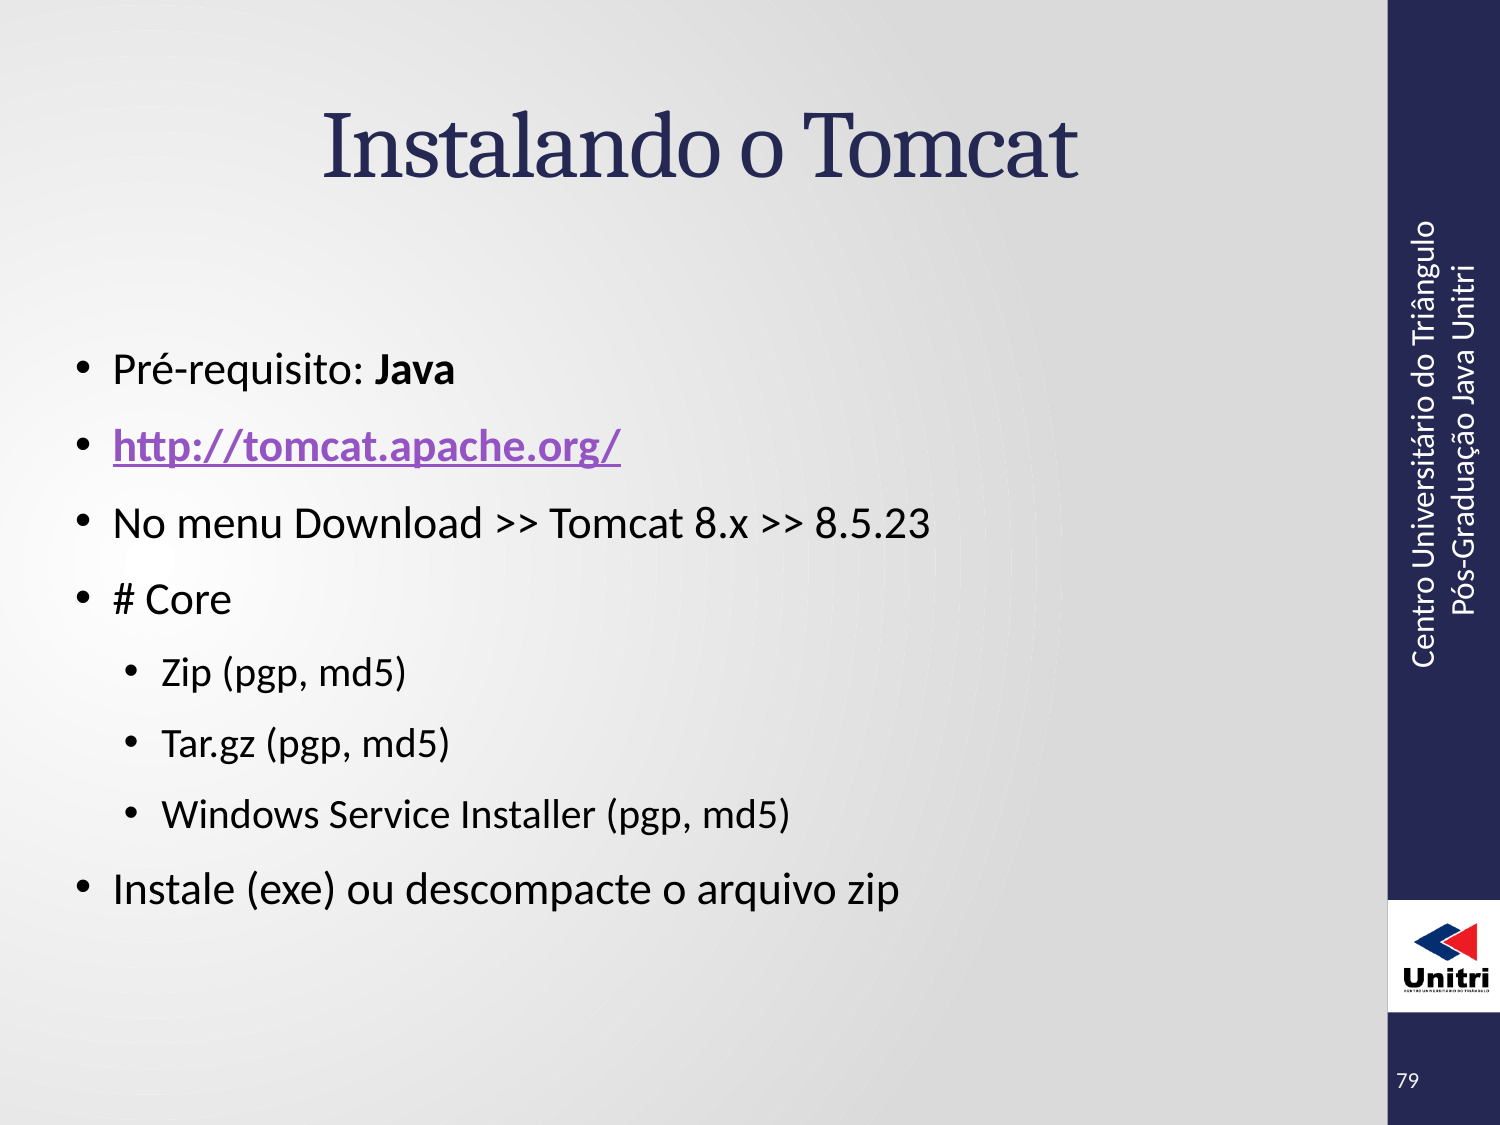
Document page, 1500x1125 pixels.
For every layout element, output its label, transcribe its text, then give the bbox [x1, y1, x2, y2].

text_box Centro Universitário do Triângulo Pós-Graduação Java Unitri [1393, 0, 1488, 882]
list Pré-requisito: Java http://tomcat.apache.org/ No menu Download >> Tomcat 8.x >> 8.5.23 # Core Zip (pgp, md5) Tar.gz (pgp, md5) Windows Service Installer (pgp, md5) Instale (exe) ou descompacte o arquivo zip [41, 278, 1325, 1050]
title Instalando o Tomcat [75, 45, 1325, 233]
picture [1381, 902, 1500, 1010]
text_box 79 [1381, 1058, 1500, 1101]
